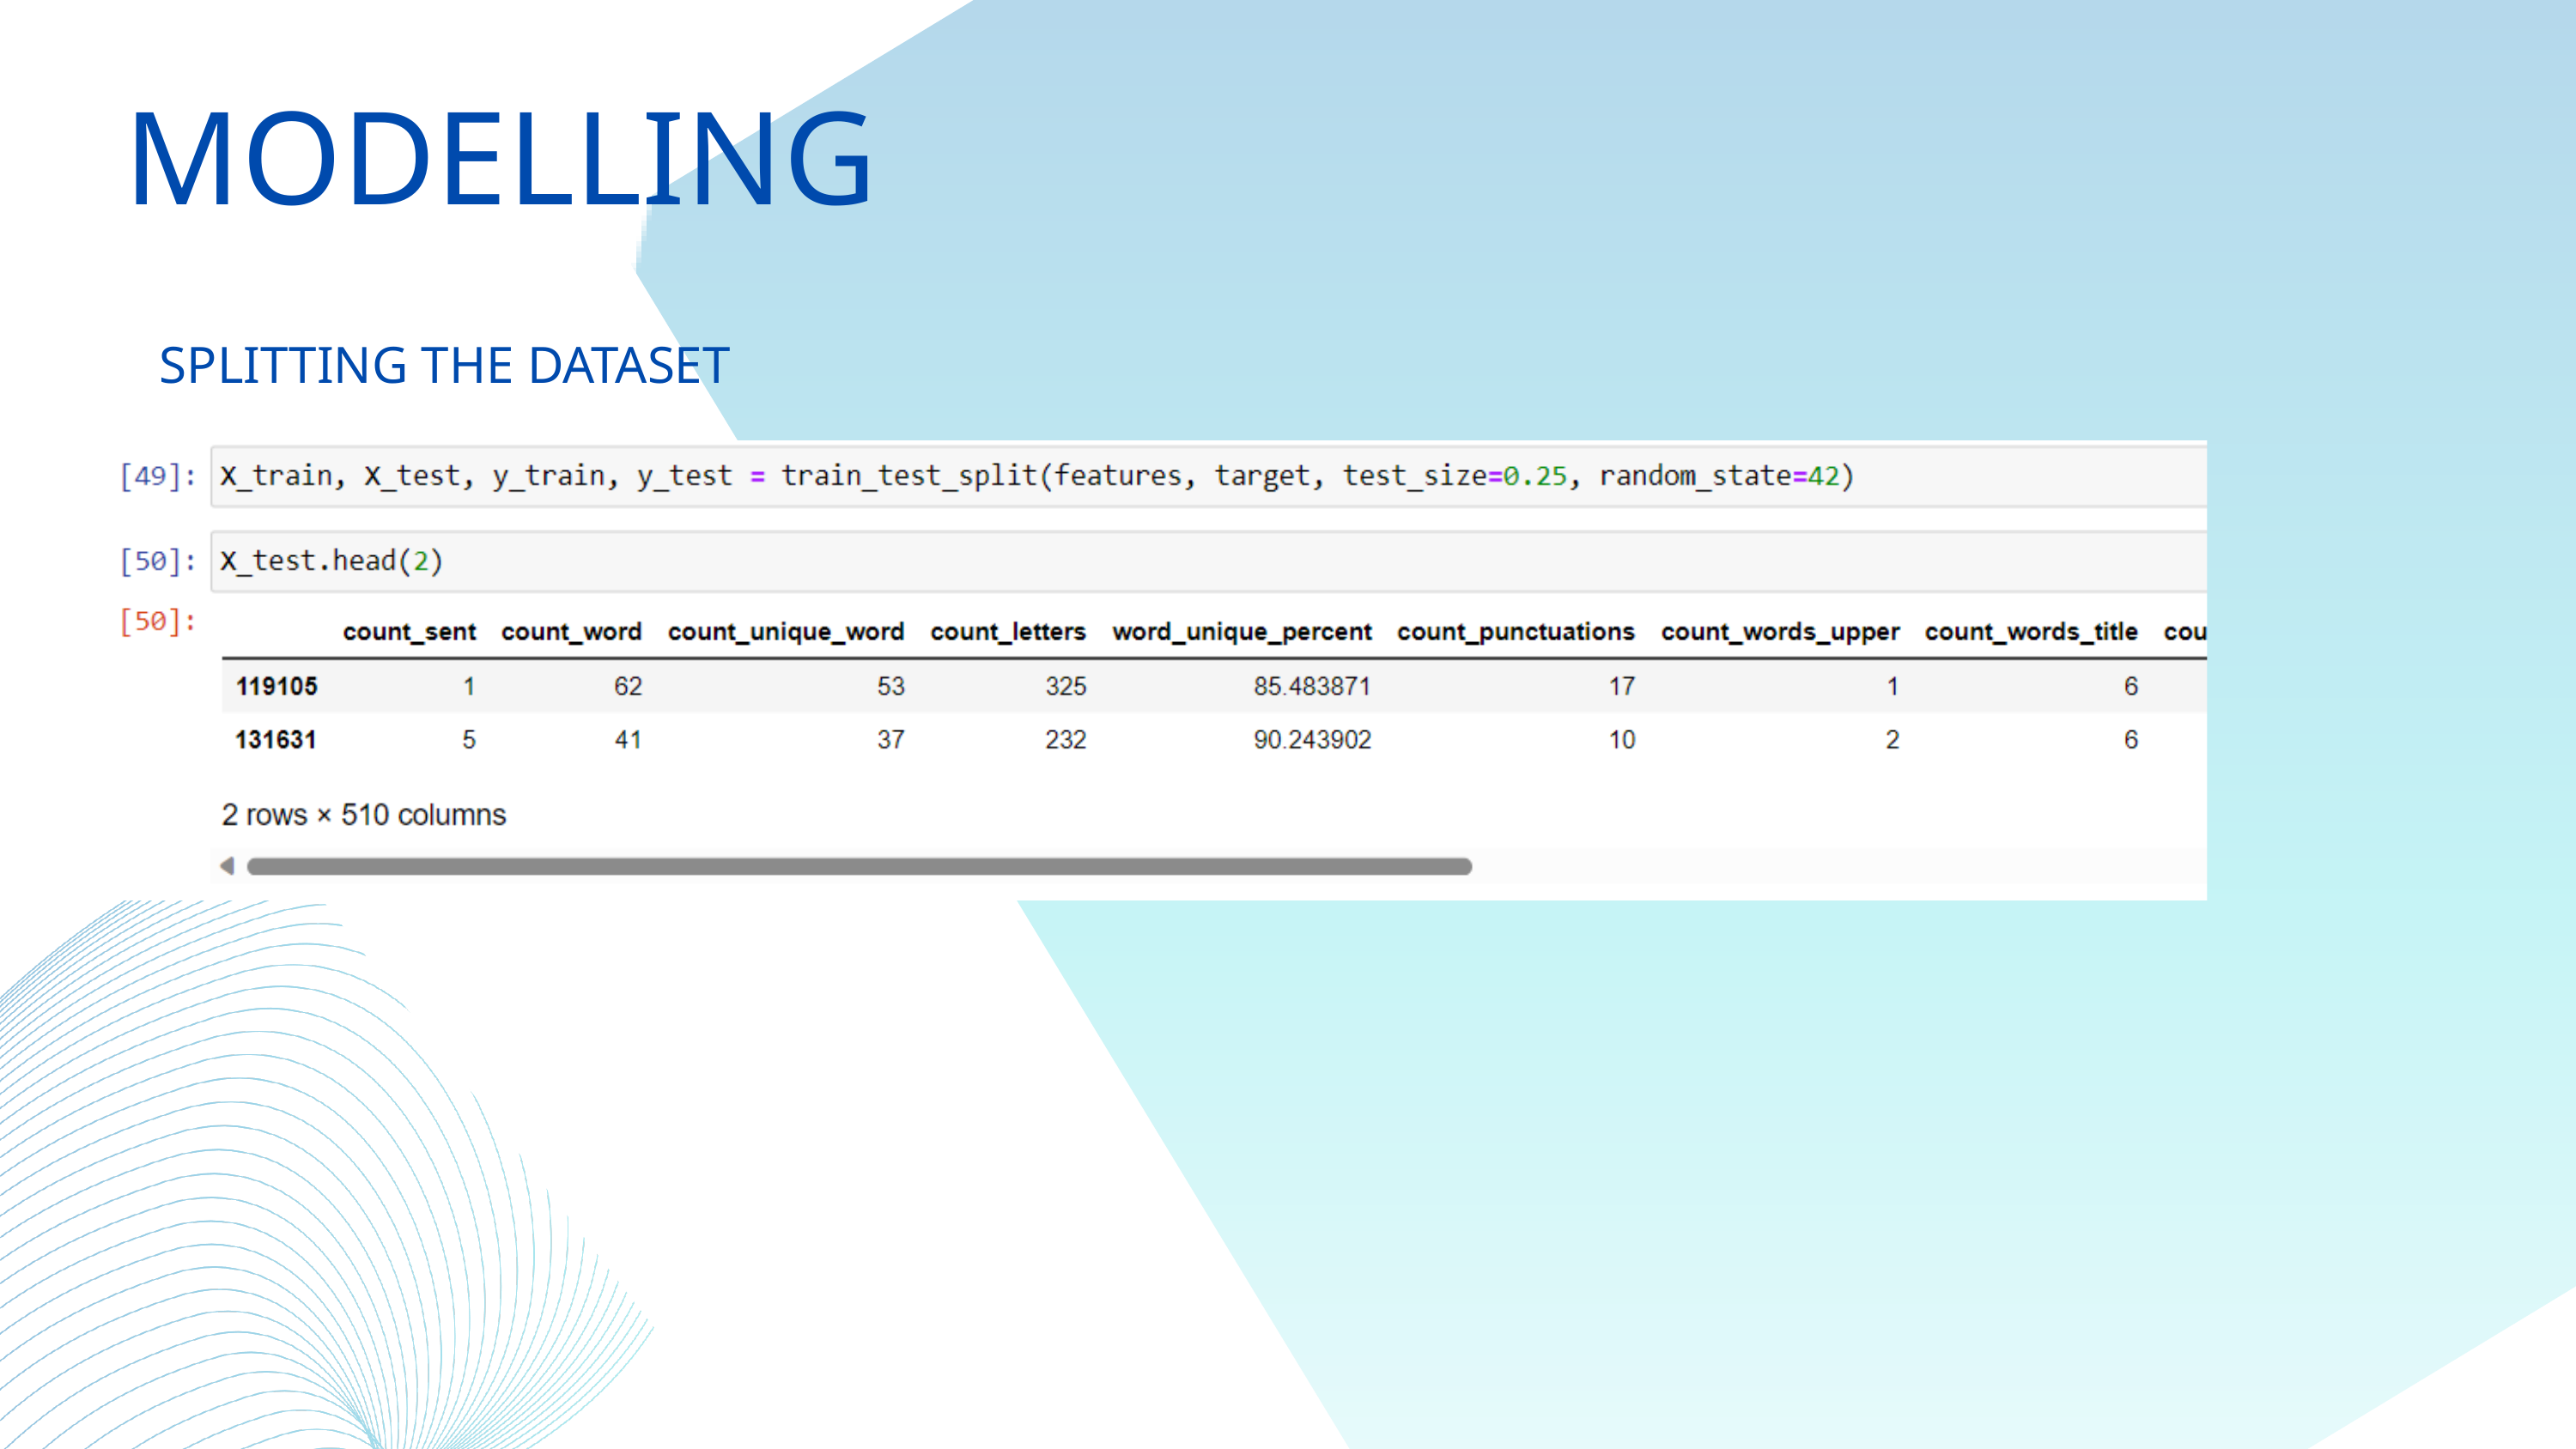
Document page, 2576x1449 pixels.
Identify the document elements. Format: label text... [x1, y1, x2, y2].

text_box [118, 440, 2208, 900]
text_box [0, 871, 704, 1449]
text_box [611, 0, 2576, 1449]
text_box SPLITTING THE DATASET [0, 316, 1352, 394]
text_box MODELLING [79, 101, 923, 231]
